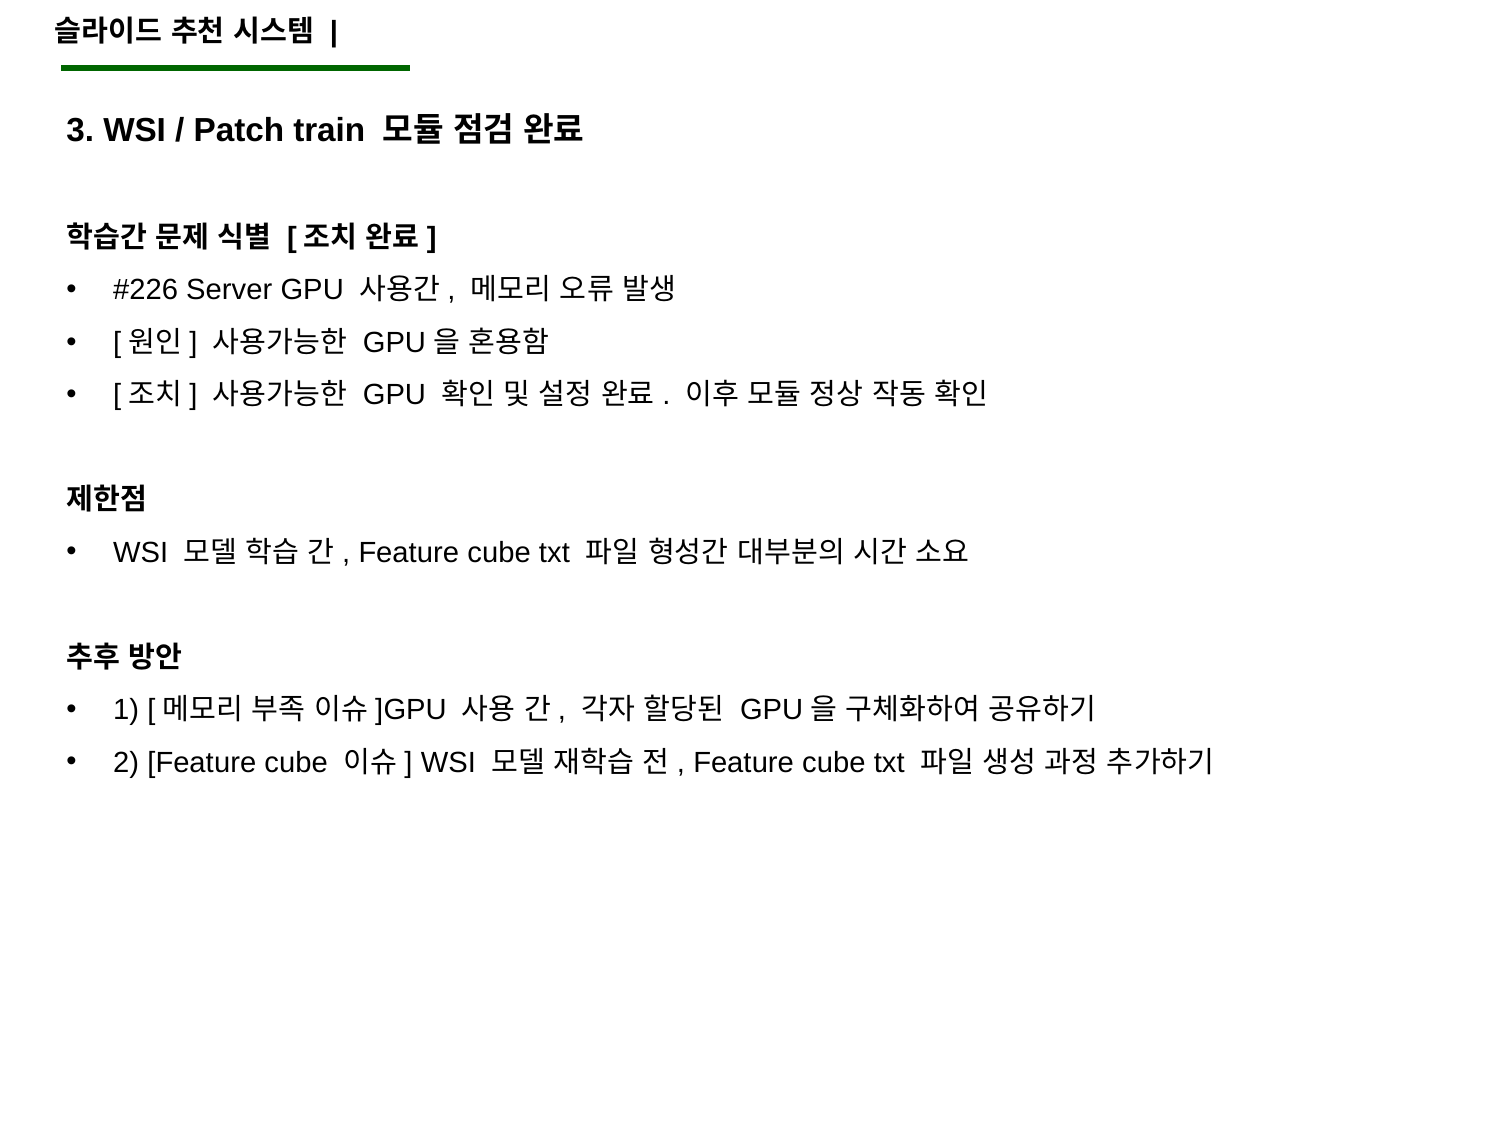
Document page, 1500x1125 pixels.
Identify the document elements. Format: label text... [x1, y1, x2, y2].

text_box 3. WSI / Patch train 모듈 점검 완료 학습간 문제 식별 [조치 완료] #226 Server GPU 사용간, 메모리 오류 발생 [원인] 사용가능한 GPU을 혼용함 [조치] 사용가능한 GPU 확인 및 설정 완료. 이후 모듈 정상 작동 확인 제한점 WSI 모델 학습 간, Feature cube txt 파일 형성간 대부분의 시간 소요 추후 방안 1) [메모리 부족 이슈]GPU 사용 간, 각자 할당된 GPU을 구체화하여 공유하기 2) [Feature cube 이슈] WSI 모델 재학습 전, Feature cube txt 파일 생성 과정 추가하기 [51, 81, 1492, 932]
text_box 슬라이드 추천 시스템 | [40, 4, 1085, 55]
